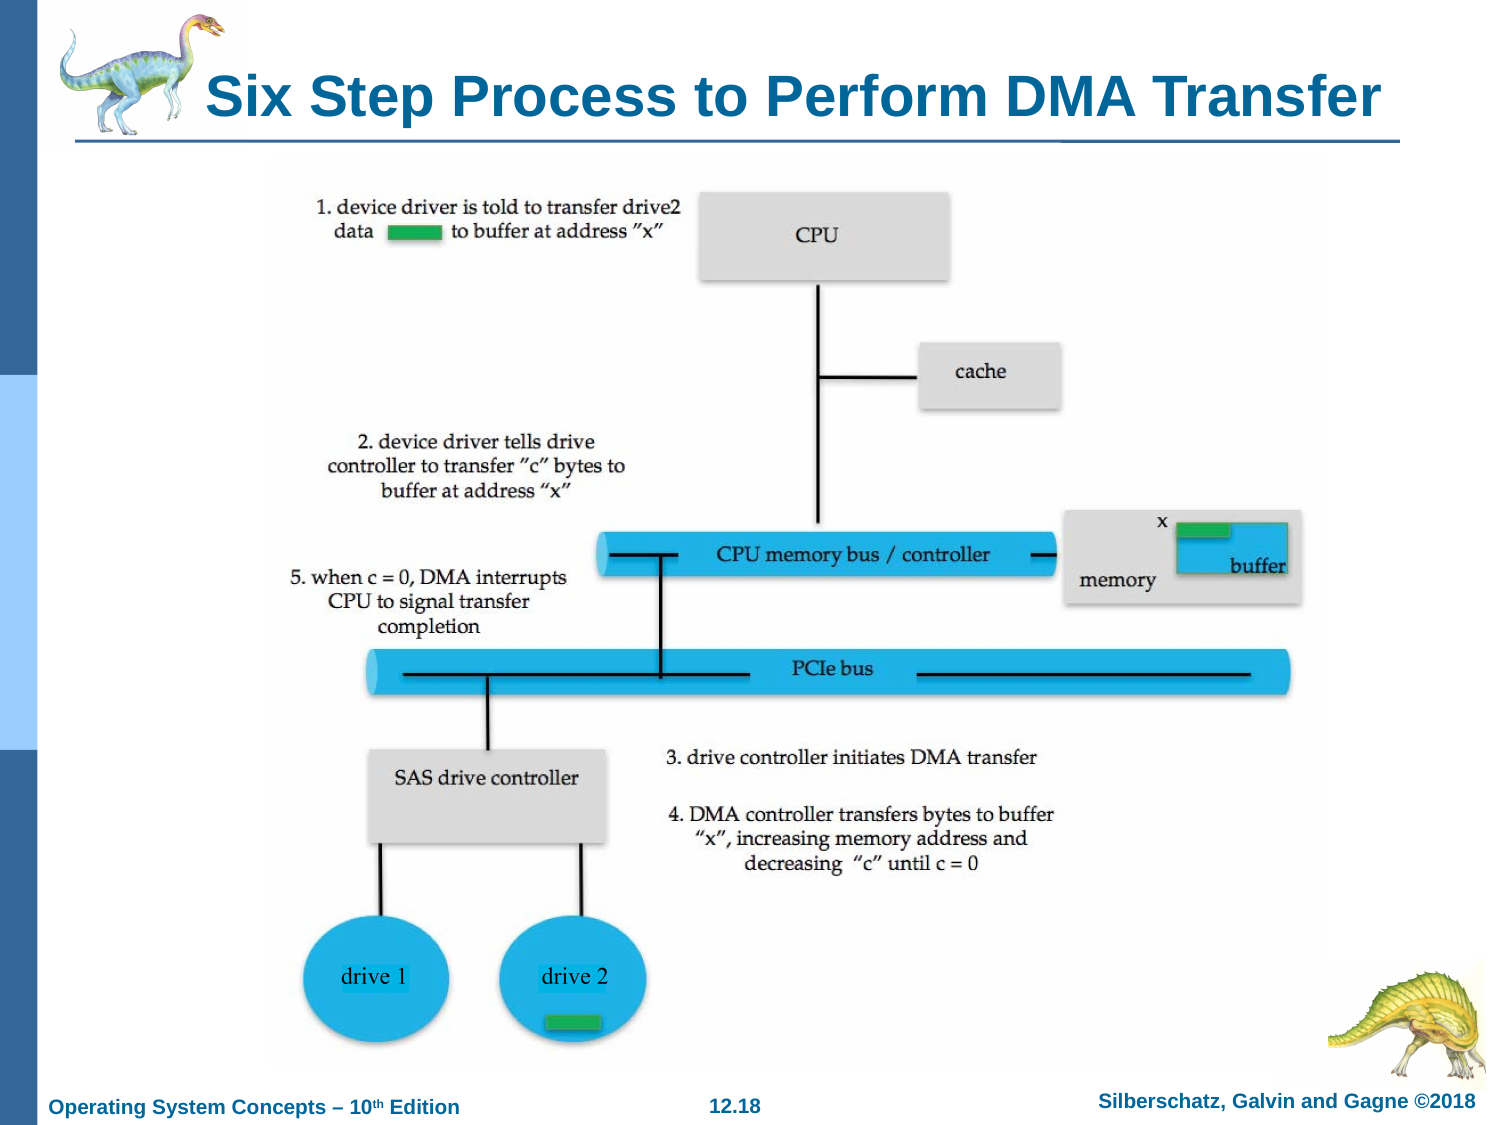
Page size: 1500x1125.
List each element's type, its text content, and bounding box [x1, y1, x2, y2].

picture [269, 157, 1486, 1090]
title Six Step Process to Perform DMA Transfer [161, 60, 1427, 136]
picture [46, 0, 243, 149]
